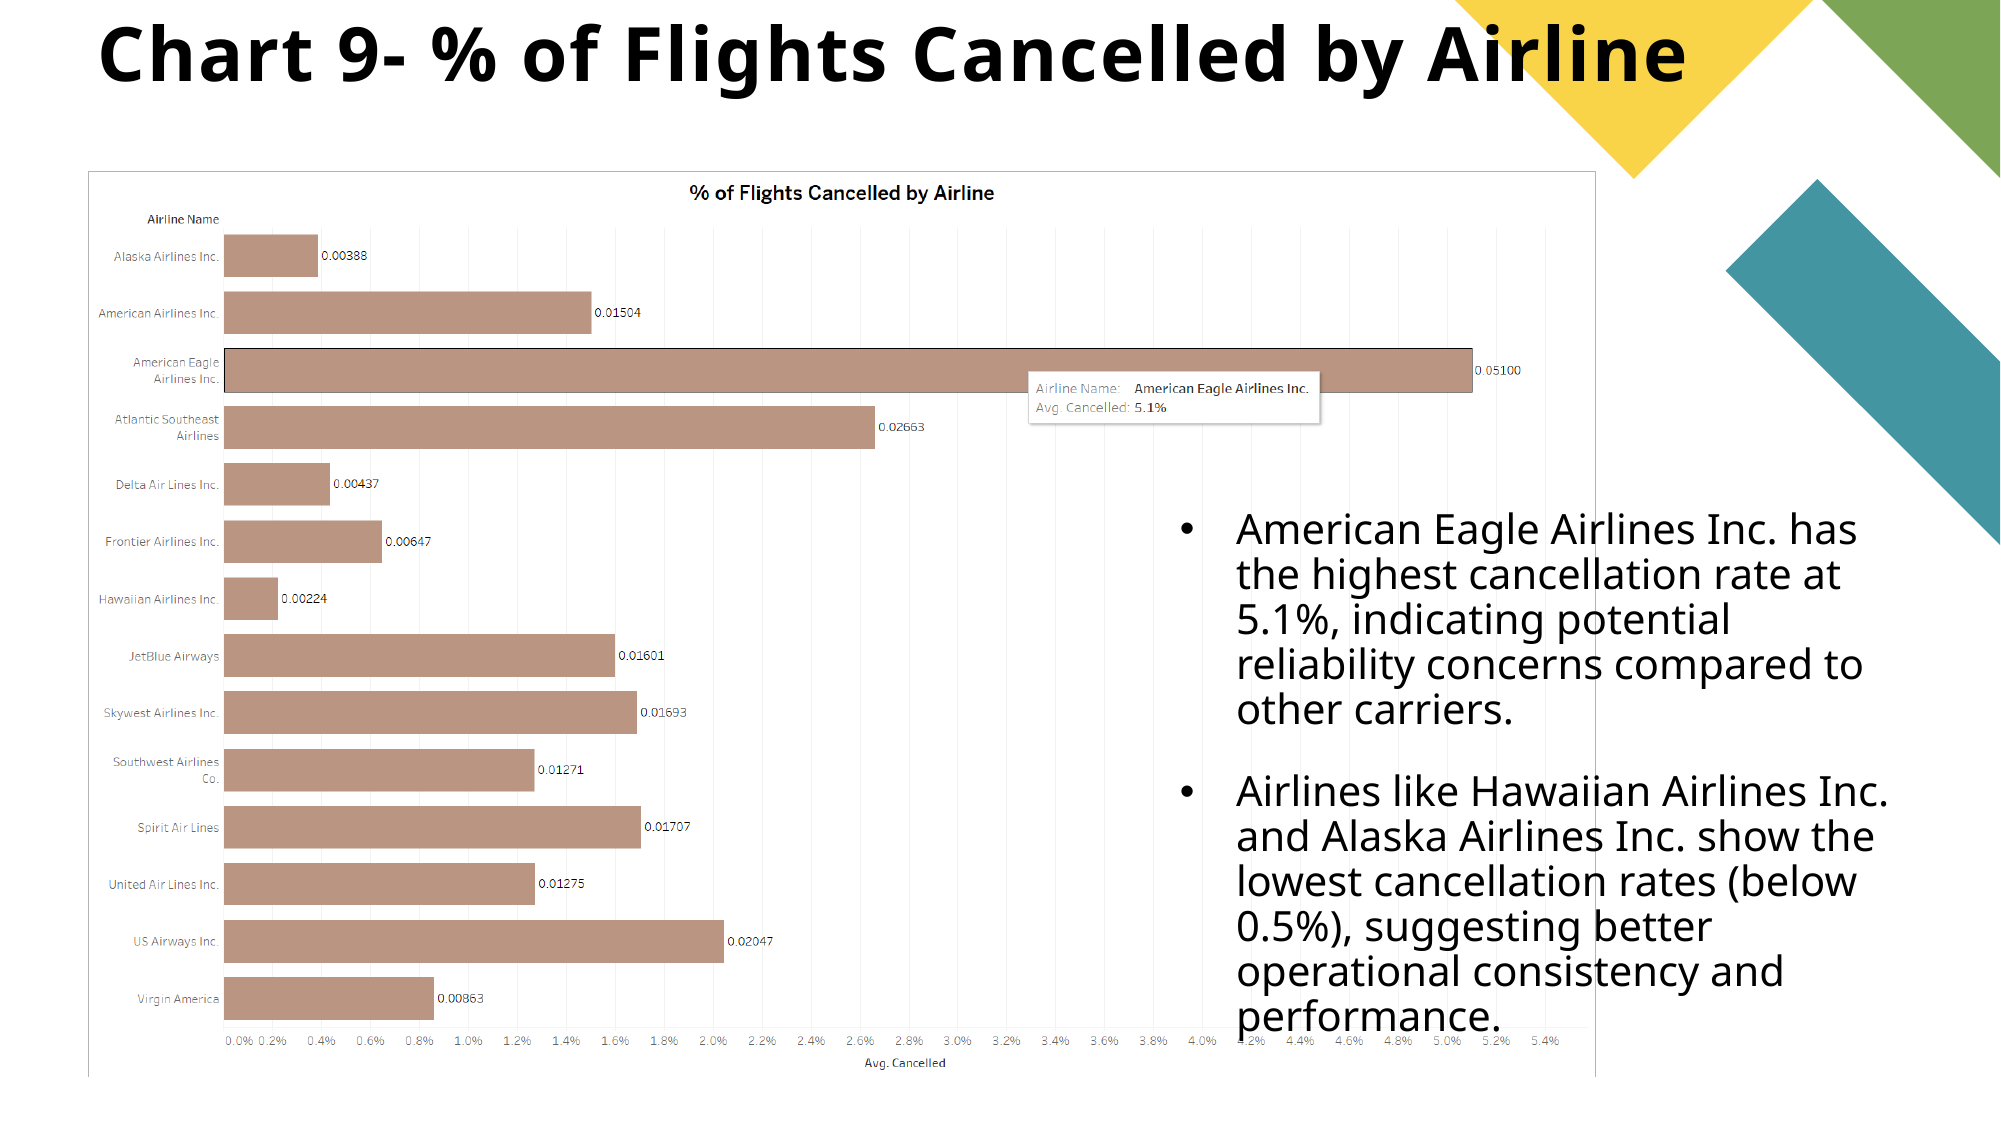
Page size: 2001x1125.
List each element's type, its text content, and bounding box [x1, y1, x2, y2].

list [83, 171, 1600, 1077]
list American Eagle Airlines Inc. has the highest cancellation rate at 5.1%, indicating potential reliability concerns compared to other carriers. Airlines like Hawaiian Airlines Inc. and Alaska Airlines Inc. show the lowest cancellation rates (below 0.5%), suggesting better operational consistency and performance. [1179, 500, 1917, 1091]
title Chart 9- % of Flights Cancelled by Airline [97, 6, 1702, 96]
